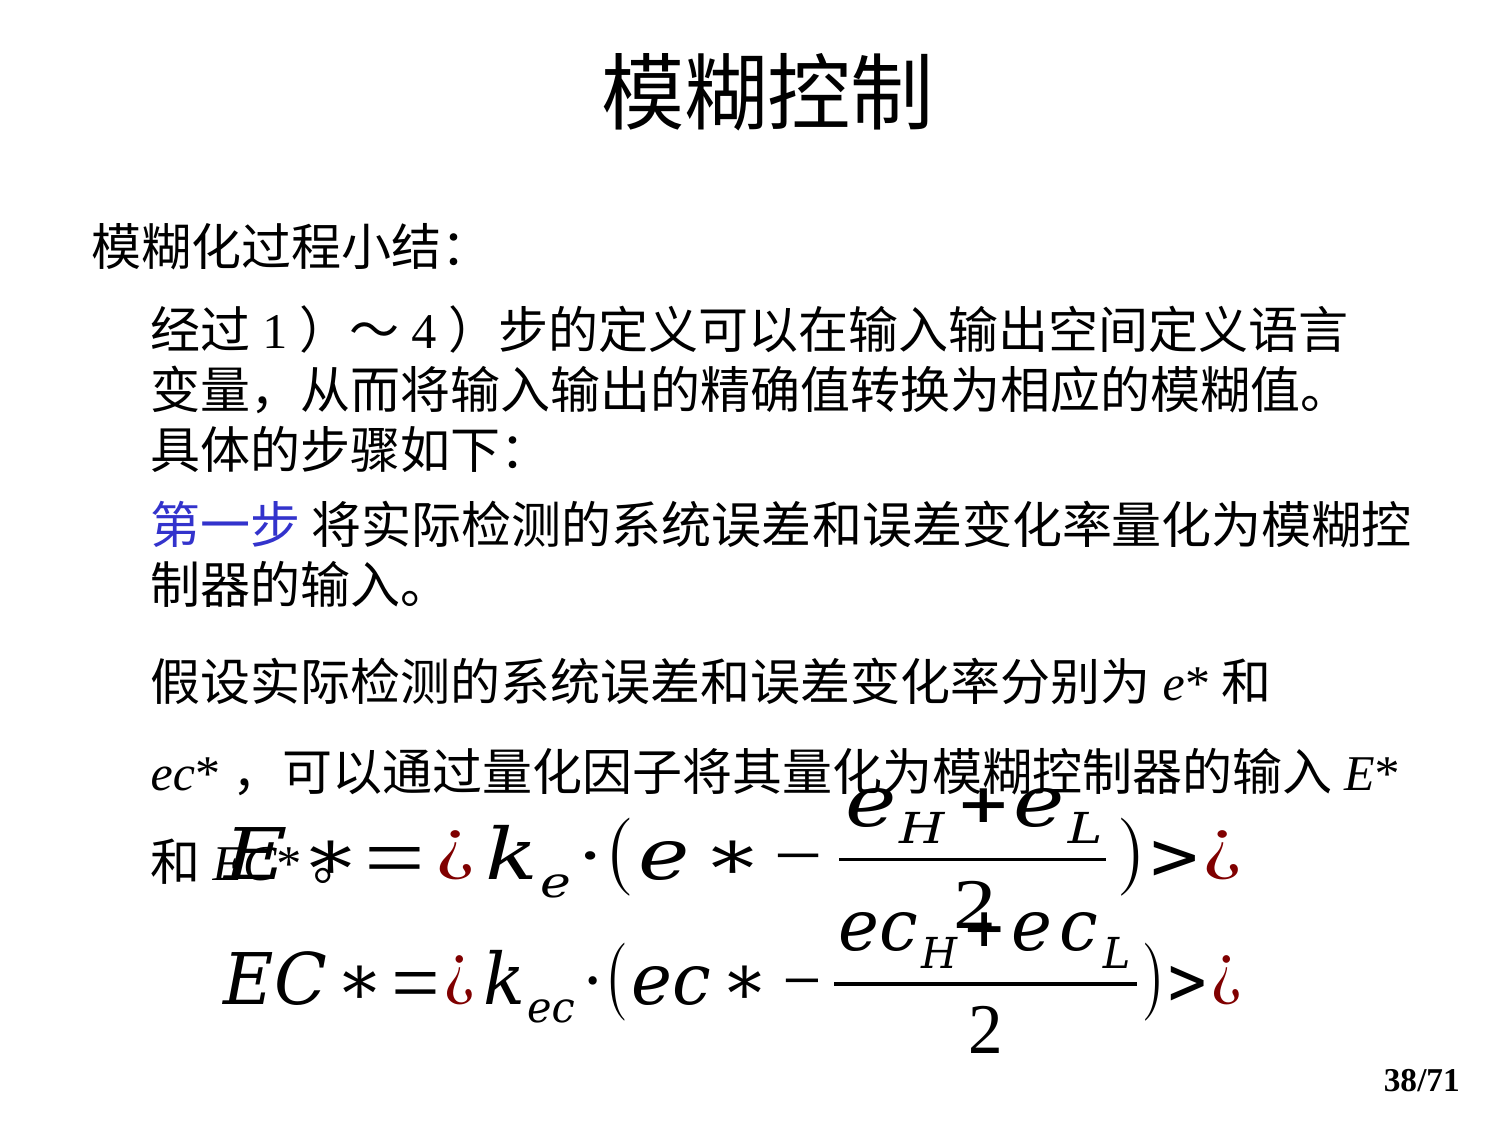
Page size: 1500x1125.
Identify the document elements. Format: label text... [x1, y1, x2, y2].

text_box 第一步 将实际检测的系统误差和误差变化率量化为模糊控制器的输入。 [135, 486, 1459, 534]
slide_number 38/71 [1162, 1050, 1475, 1100]
text_box 假设实际检测的系统误差和误差变化率分别为e*和ec*，可以通过量化因子将其量化为模糊控制器的输入E*和EC*。 [135, 613, 1424, 899]
text_box 第一步 将实际检测的系统误差和误差变化率量化为模糊控制器的输入。 [135, 535, 1459, 621]
text_box 经过1）～4）步的定义可以在输入输出空间定义语言变量，从而将输入输出的精确值转换为相应的模糊值。具体的步骤如下： [135, 290, 1388, 486]
text_box 模糊化过程小结： [76, 207, 1424, 283]
title 模糊控制 [64, 42, 1471, 138]
